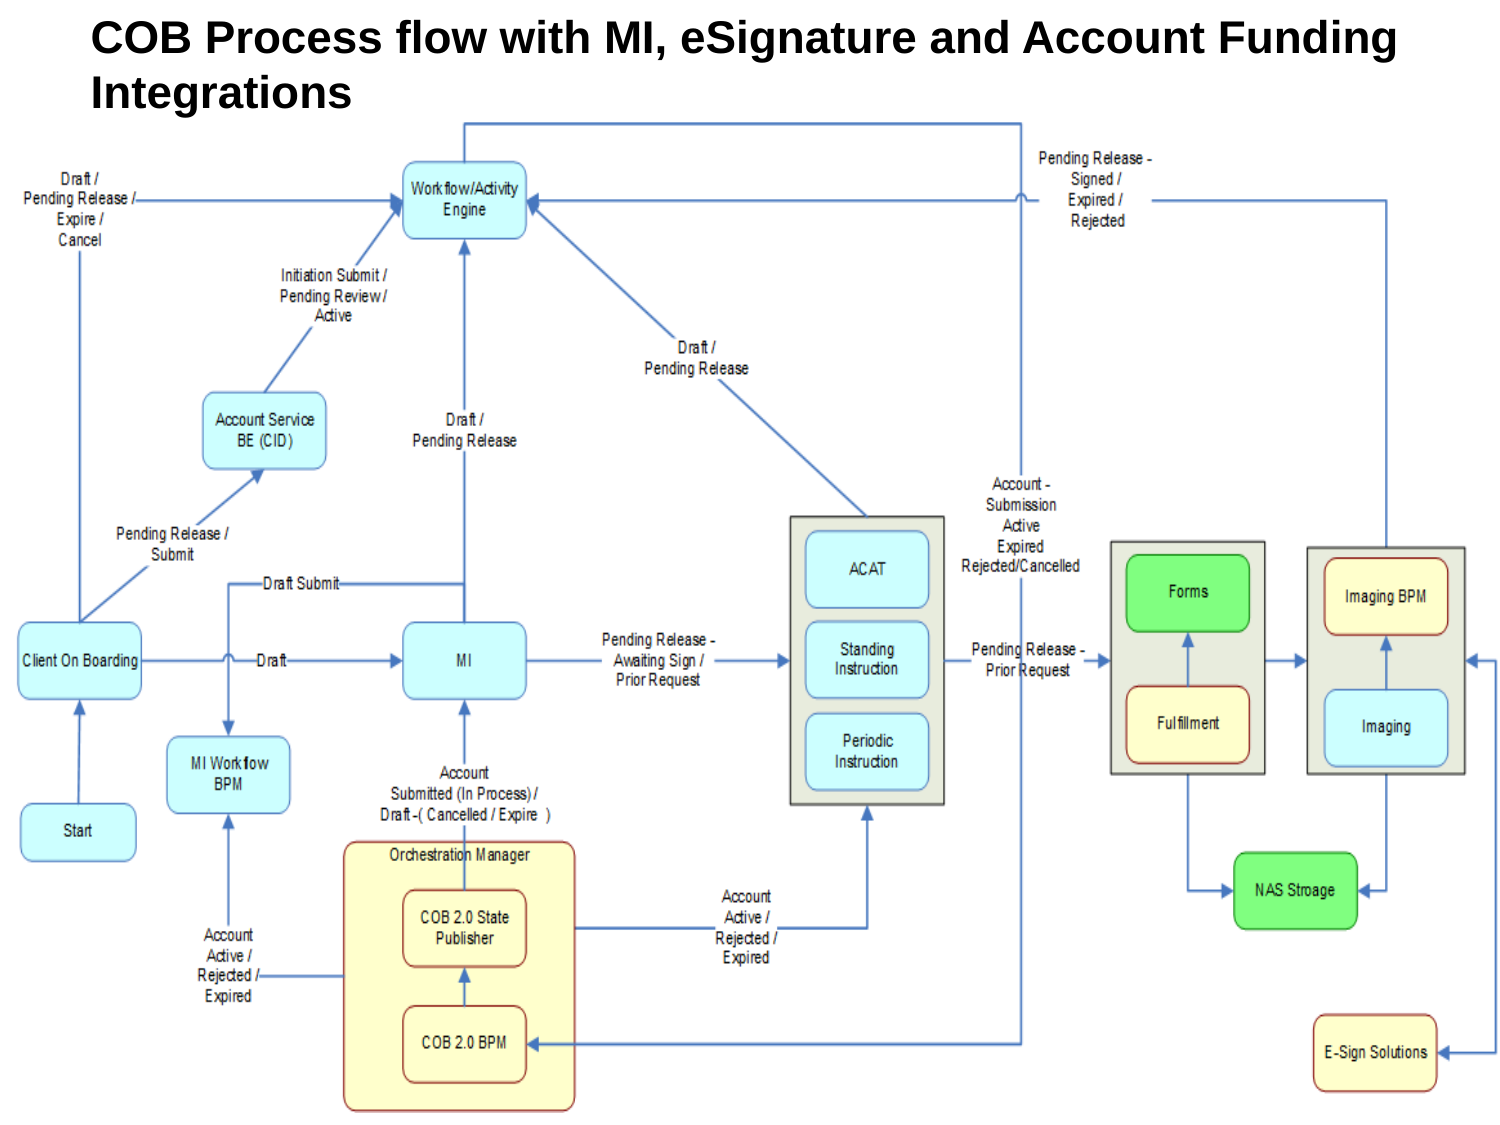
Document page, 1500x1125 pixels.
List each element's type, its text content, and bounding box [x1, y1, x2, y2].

picture [12, 121, 1500, 1113]
title COB Process flow with MI, eSignature and Account Funding Integrations [75, 0, 1425, 70]
